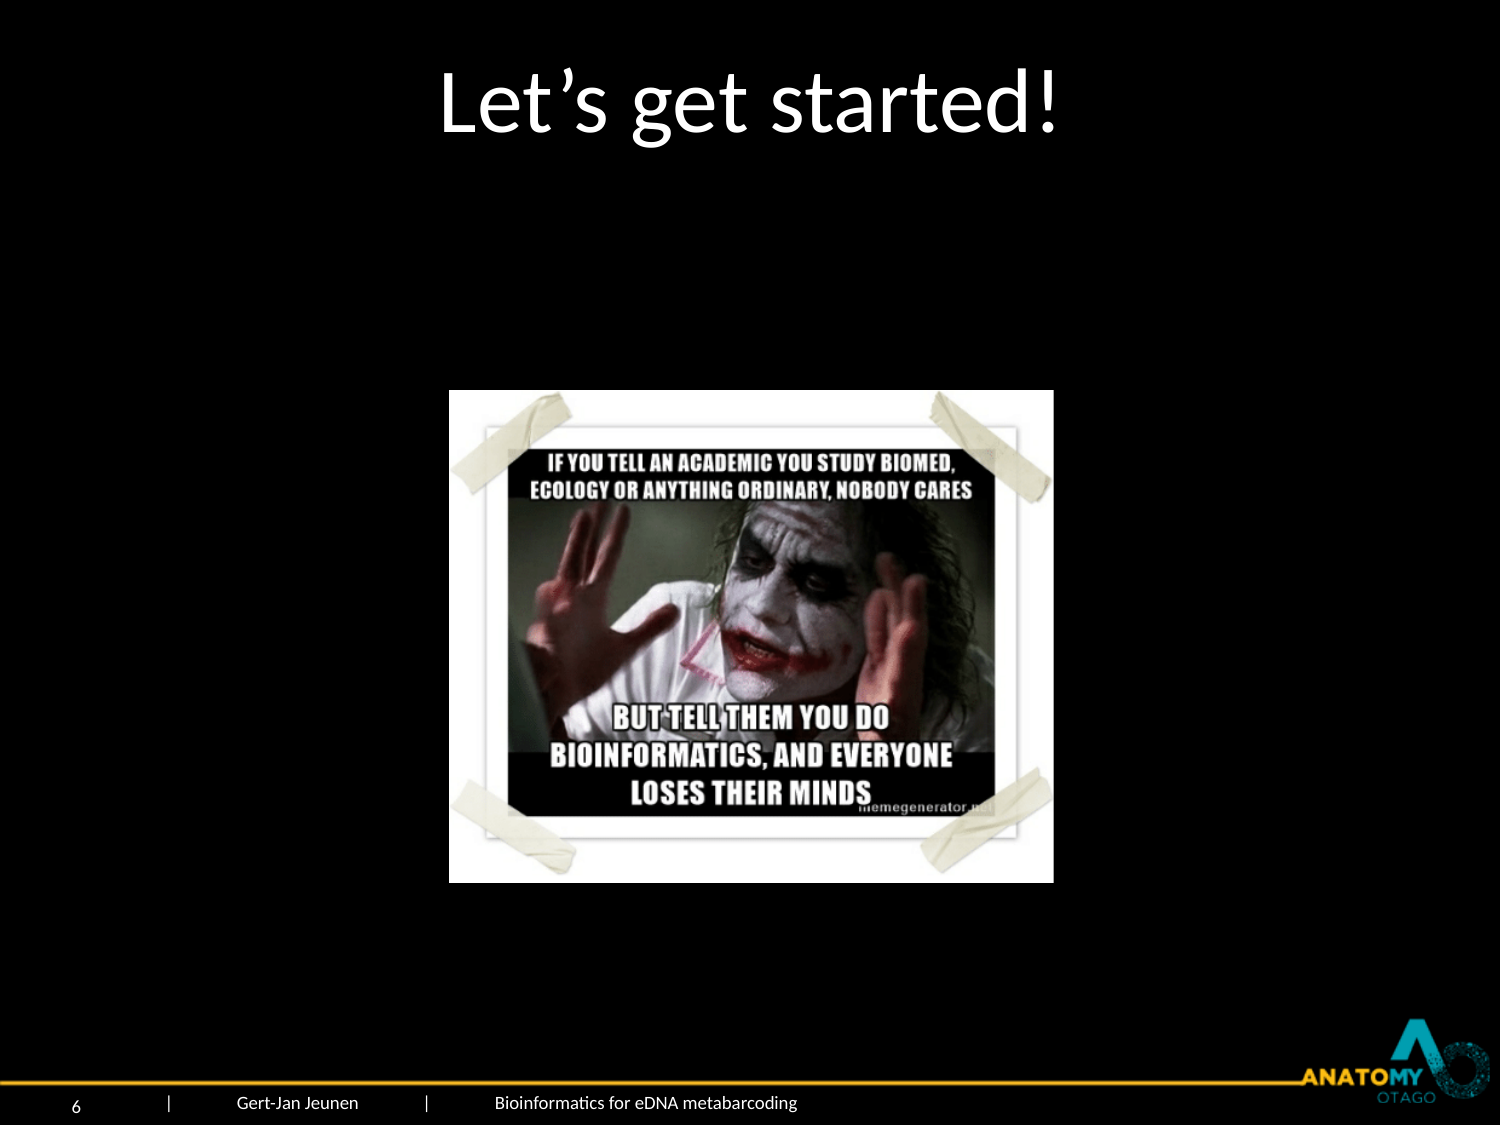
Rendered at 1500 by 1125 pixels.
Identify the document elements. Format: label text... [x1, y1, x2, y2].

picture [448, 390, 1054, 884]
title Let’s get started! [2, 2, 1500, 190]
slide_number 6 [2, 1087, 149, 1125]
footer | Gert-Jan Jeunen | Bioinformatics for eDNA metabarcoding [149, 1083, 1500, 1125]
